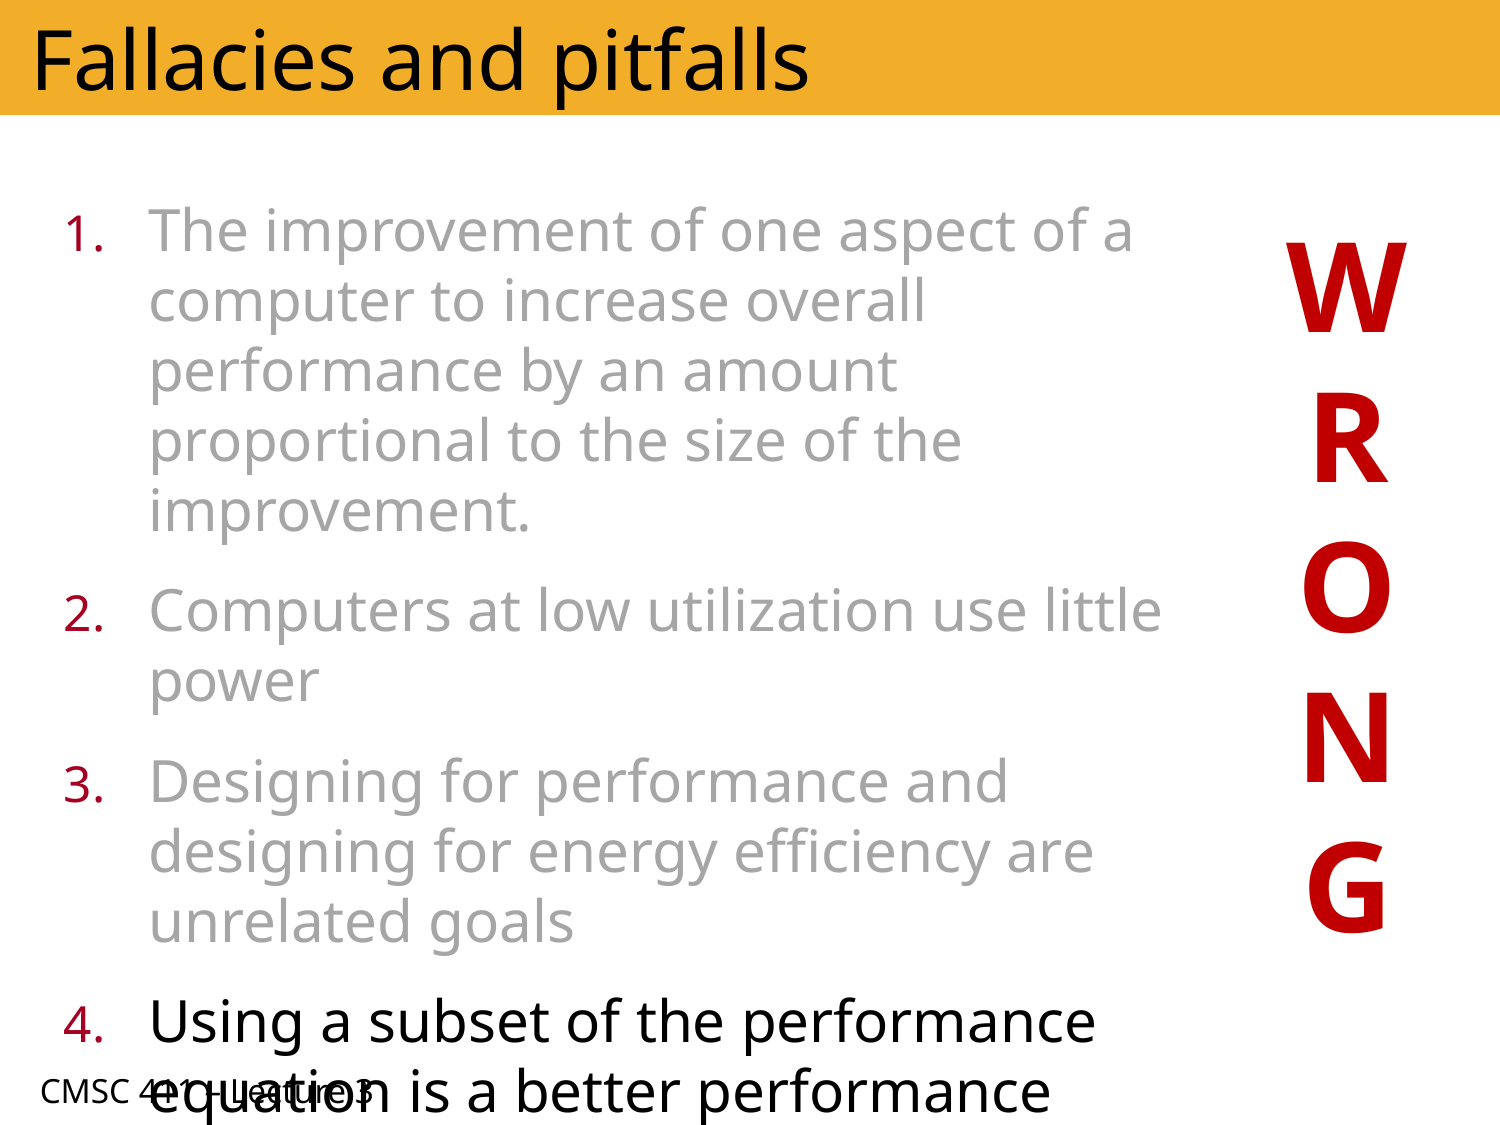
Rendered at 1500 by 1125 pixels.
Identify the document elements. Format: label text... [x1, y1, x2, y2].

title Fallacies and pitfalls [0, 0, 1500, 116]
text_box W R O N G [1272, 200, 1423, 966]
list The improvement of one aspect of a computer to increase overall performance by an amount proportional to the size of the improvement. Computers at low utilization use little power Designing for performance and designing for energy efficiency are unrelated goals Using a subset of the performance equation is a better performance metric [33, 170, 1240, 1004]
